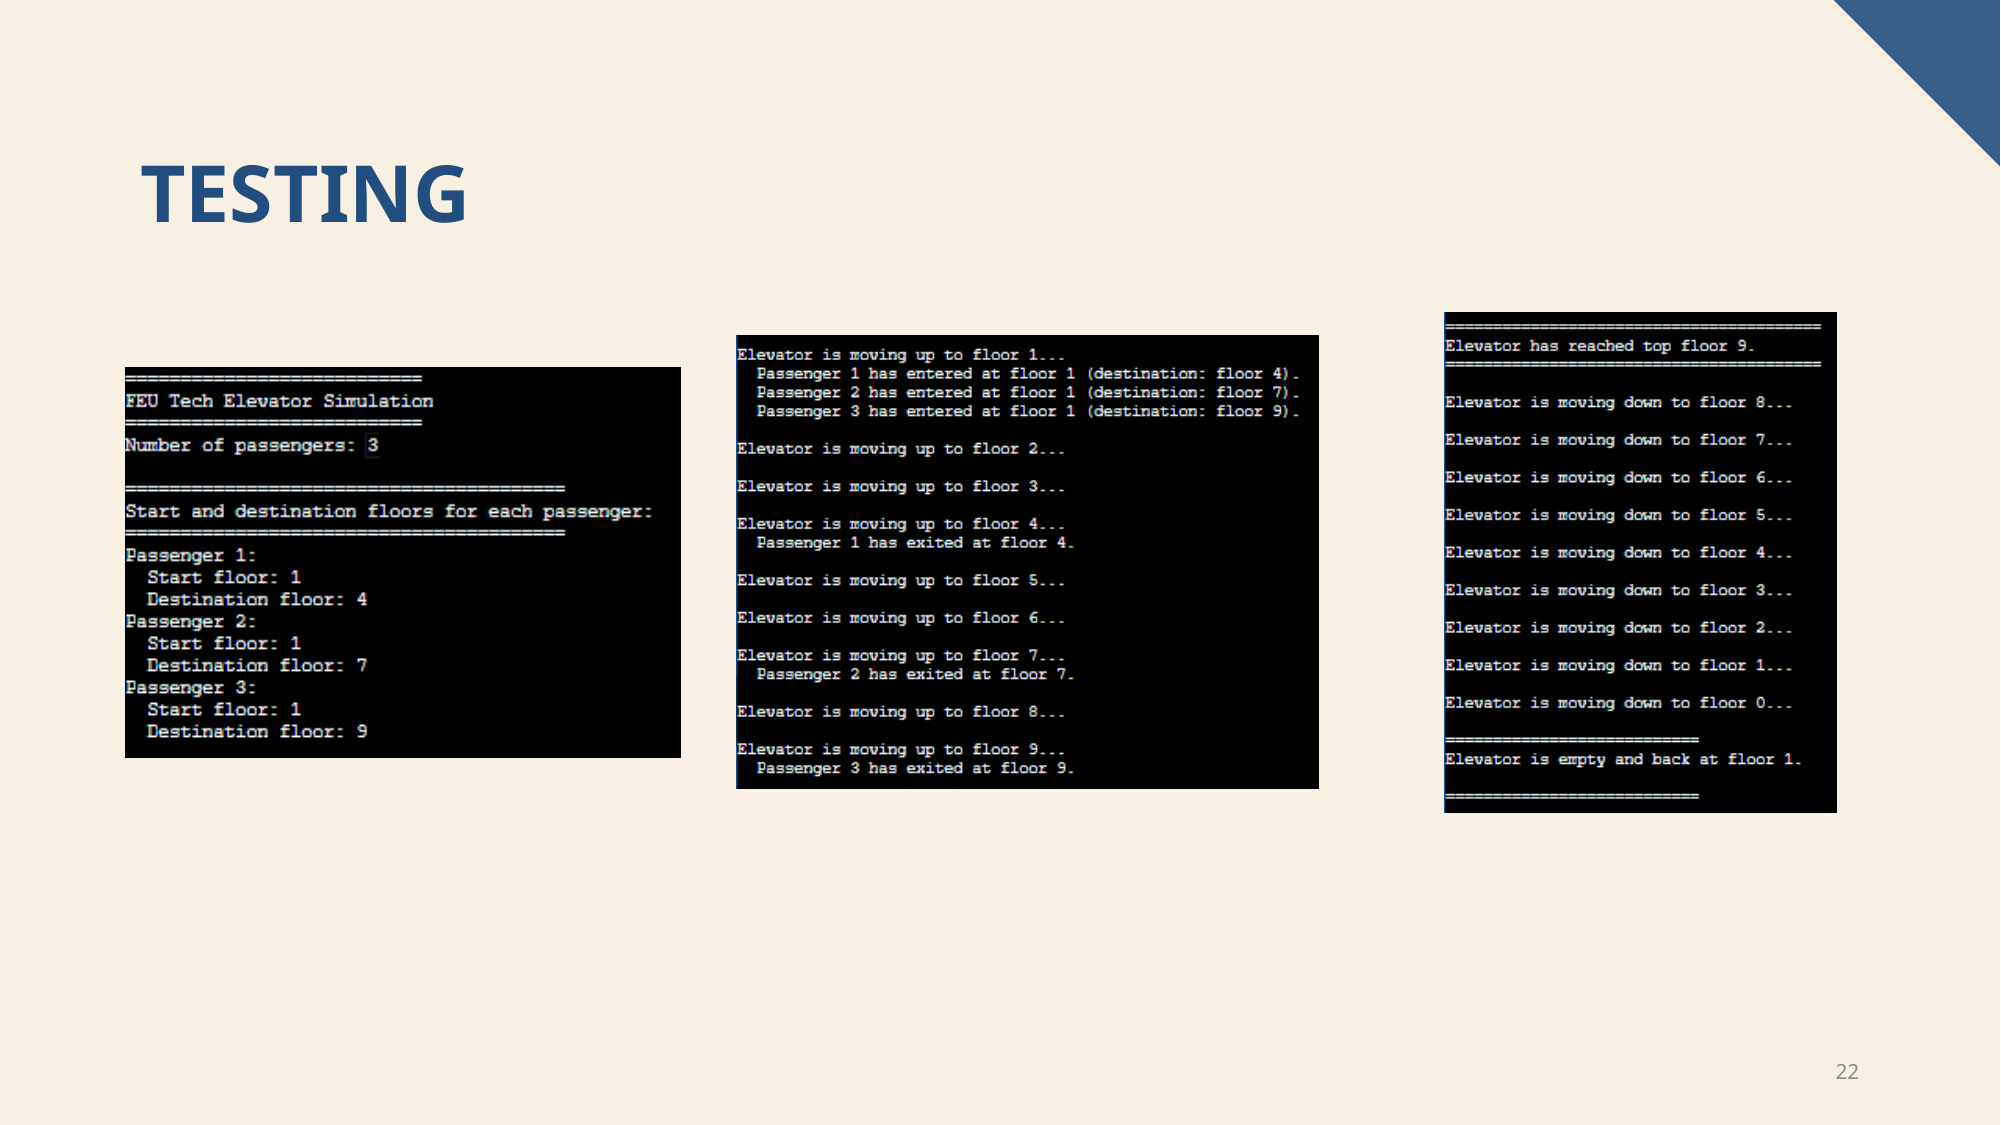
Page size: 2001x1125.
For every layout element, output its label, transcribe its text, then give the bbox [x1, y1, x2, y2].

title testing [125, 146, 1875, 248]
picture [1444, 312, 1837, 813]
picture [736, 335, 1319, 790]
picture [124, 366, 681, 758]
slide_number 22 [1799, 1042, 1875, 1103]
